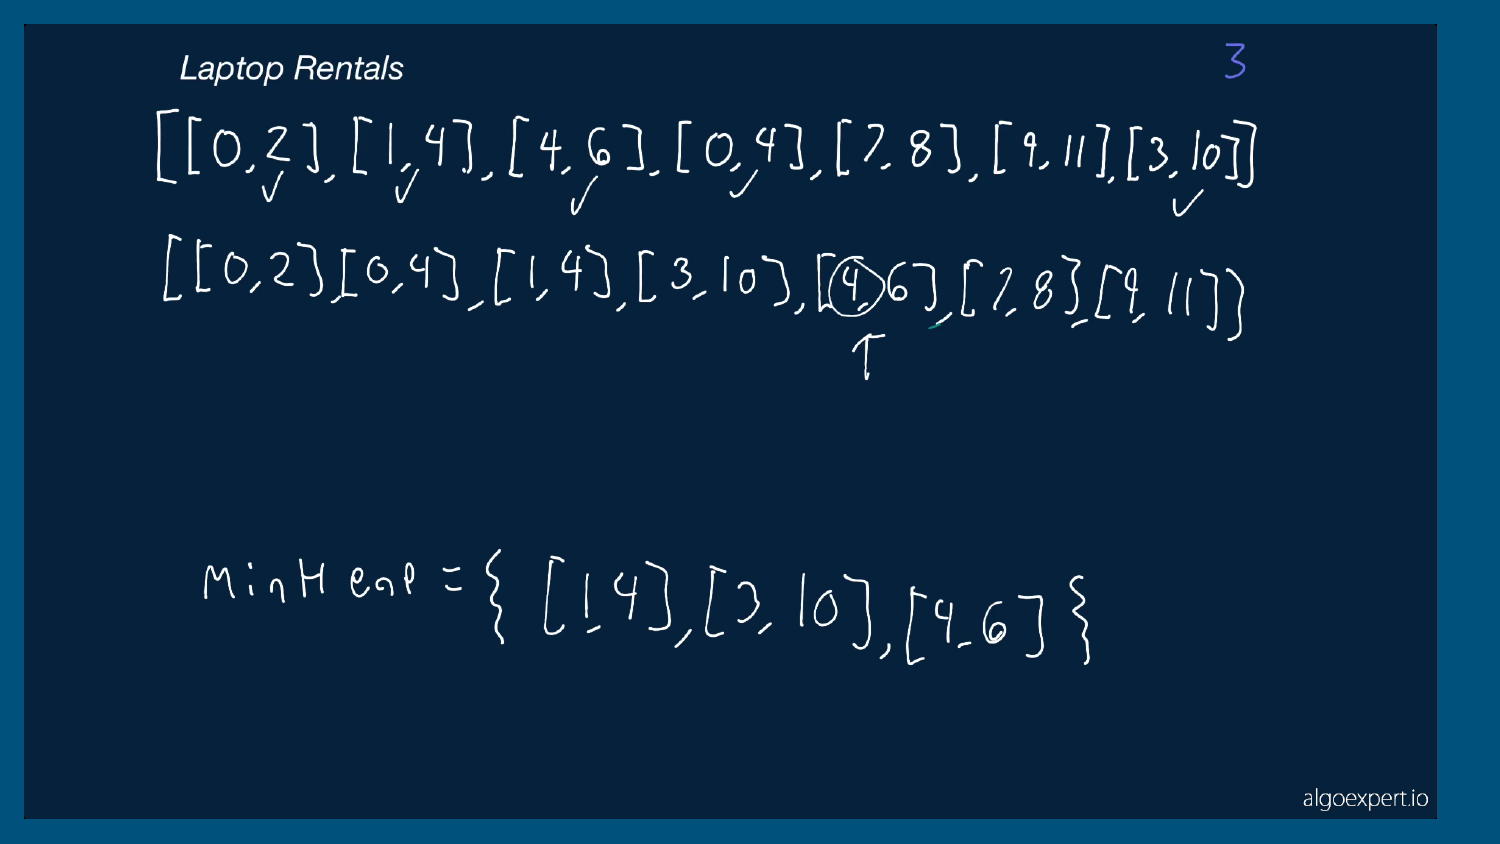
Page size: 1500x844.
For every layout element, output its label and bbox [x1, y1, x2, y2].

picture [25, 25, 1436, 818]
